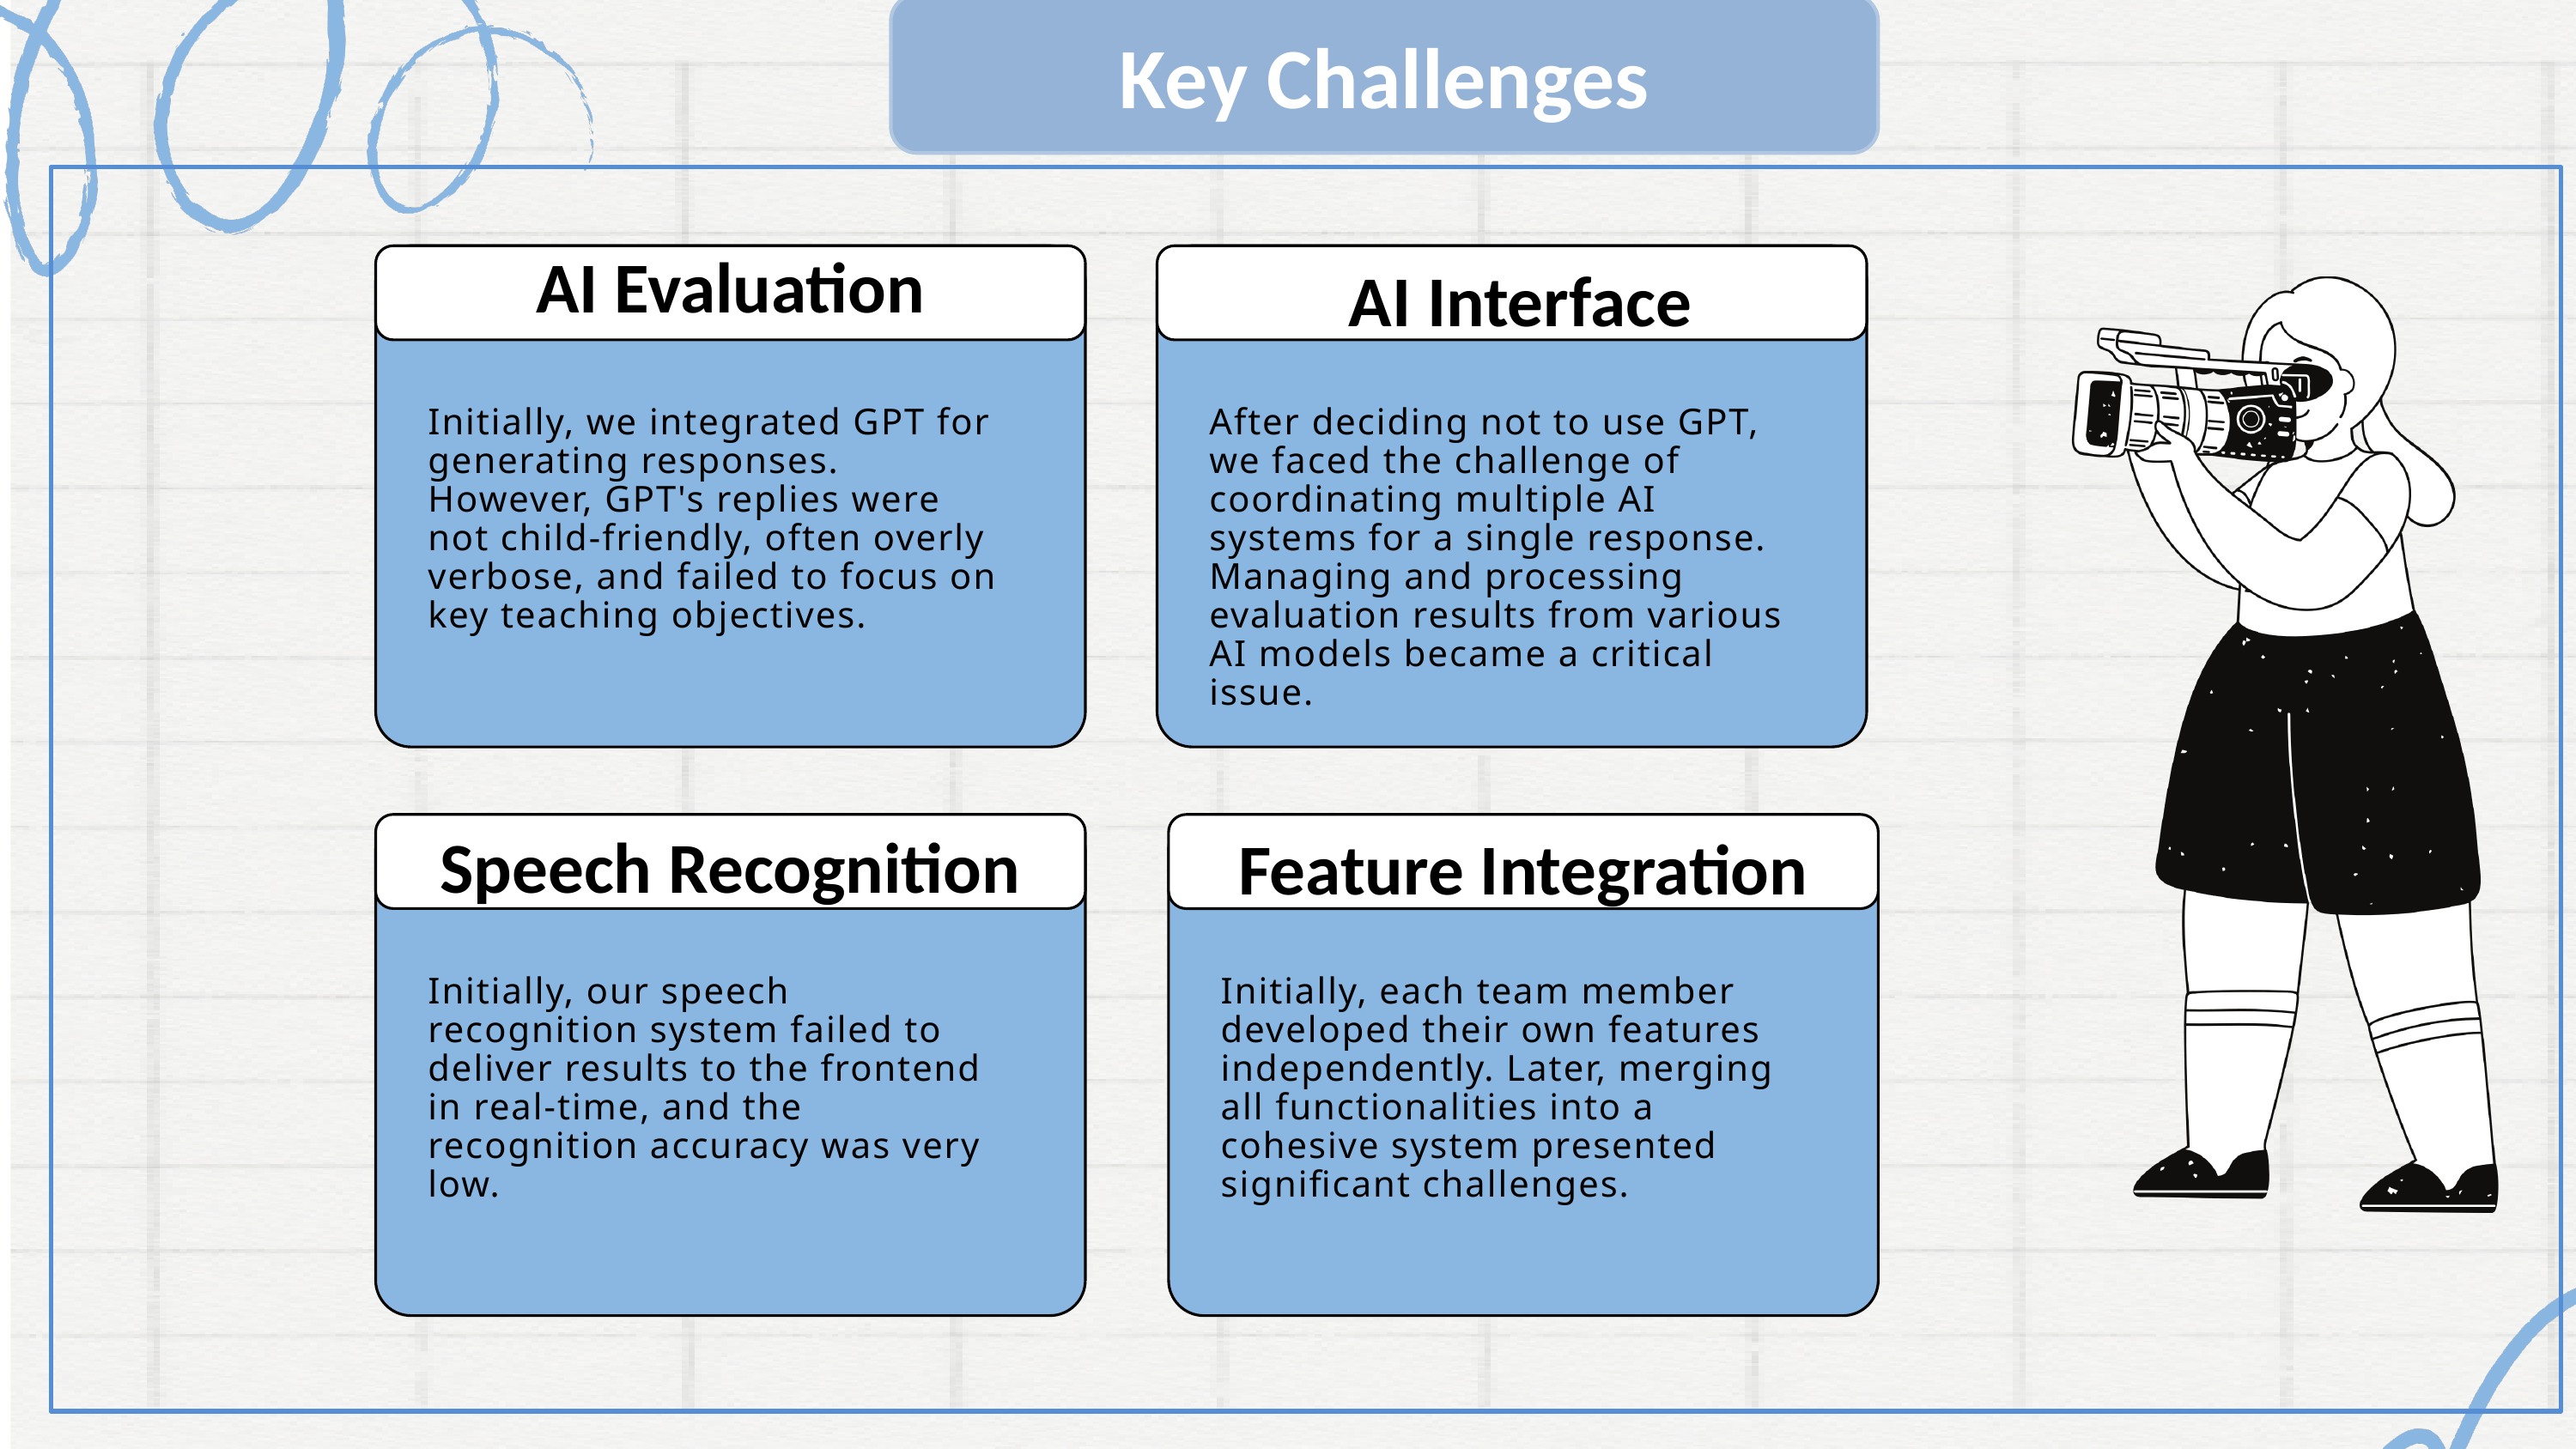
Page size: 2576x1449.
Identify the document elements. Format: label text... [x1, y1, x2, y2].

text_box Key Challenges [889, 0, 1880, 155]
text_box [10, 277, 2318, 1449]
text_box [375, 799, 1086, 1316]
text_box [0, 0, 594, 277]
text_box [1114, 209, 1879, 748]
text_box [1168, 814, 1879, 1316]
text_box [49, 165, 2563, 1413]
text_box [2071, 276, 2499, 1213]
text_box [375, 245, 1086, 748]
text_box [2318, 1282, 2576, 1449]
text_box [594, 0, 2576, 1282]
